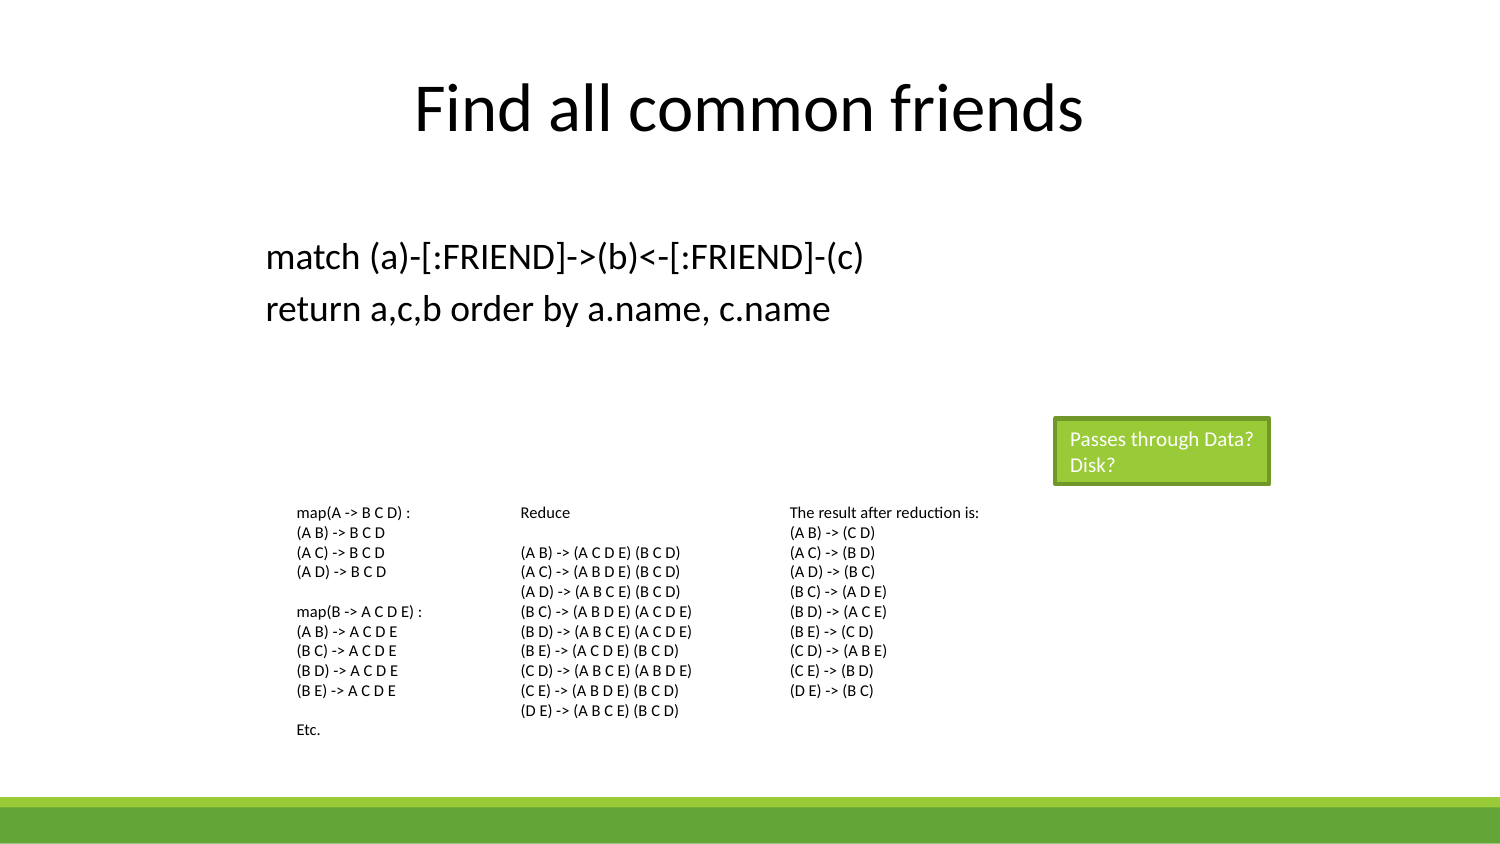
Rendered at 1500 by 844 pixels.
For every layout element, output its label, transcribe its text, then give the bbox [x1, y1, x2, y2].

list match (a)-[:FRIEND]->(b)<-[:FRIEND]-(c) return a,c,b order by a.name, c.name [250, 224, 1300, 632]
text_box map(A -> B C D) : (A B) -> B C D (A C) -> B C D (A D) -> B C D map(B -> A C D E) : (A B) -> A C D E (B C) -> A C D E (B D) -> A C D E (B E) -> A C D E Etc. [281, 494, 438, 767]
text_box Passes through Data? Disk? [1053, 416, 1271, 486]
title Find all common friends [215, 34, 1285, 173]
text_box Reduce (A B) -> (A C D E) (B C D) (A C) -> (A B D E) (B C D) (A D) -> (A B C E) (B C D) (B C) -> (A B D E) (A C D E) (B D) -> (A B C E) (A C D E) (B E) -> (A C D E) (B C D) (C D) -> (A B C E) (A B D E) (C E) -> (A B D E) (B C D) (D E) -> (A B C E) (B C D) [505, 494, 708, 747]
text_box The result after reduction is: (A B) -> (C D) (A C) -> (B D) (A D) -> (B C) (B C) -> (A D E) (B D) -> (A C E) (B E) -> (C D) (C D) -> (A B E) (C E) -> (B D) (D E) -> (B C) [775, 494, 1024, 707]
